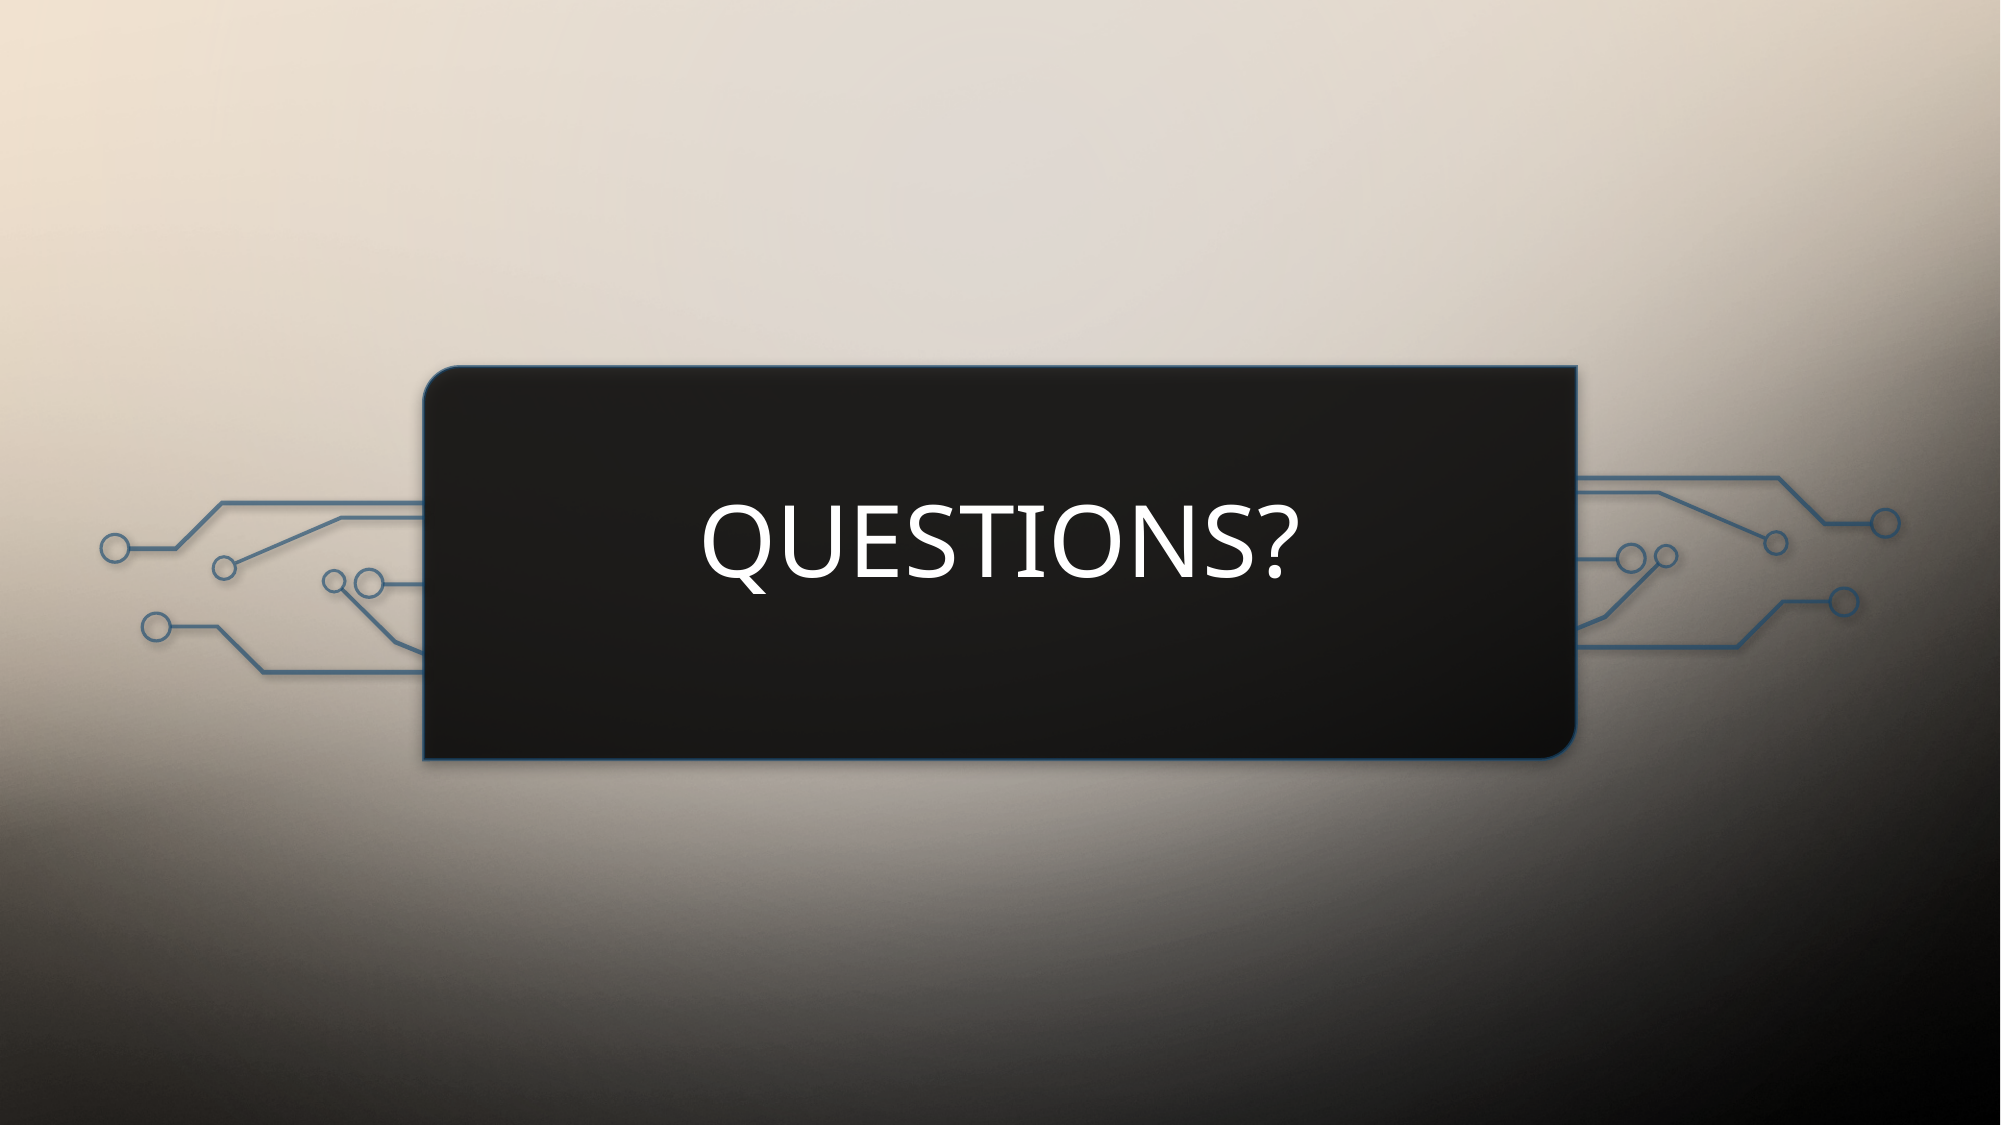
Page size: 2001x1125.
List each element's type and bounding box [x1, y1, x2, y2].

text_box [99, 475, 1902, 675]
text_box [0, 0, 2000, 1125]
